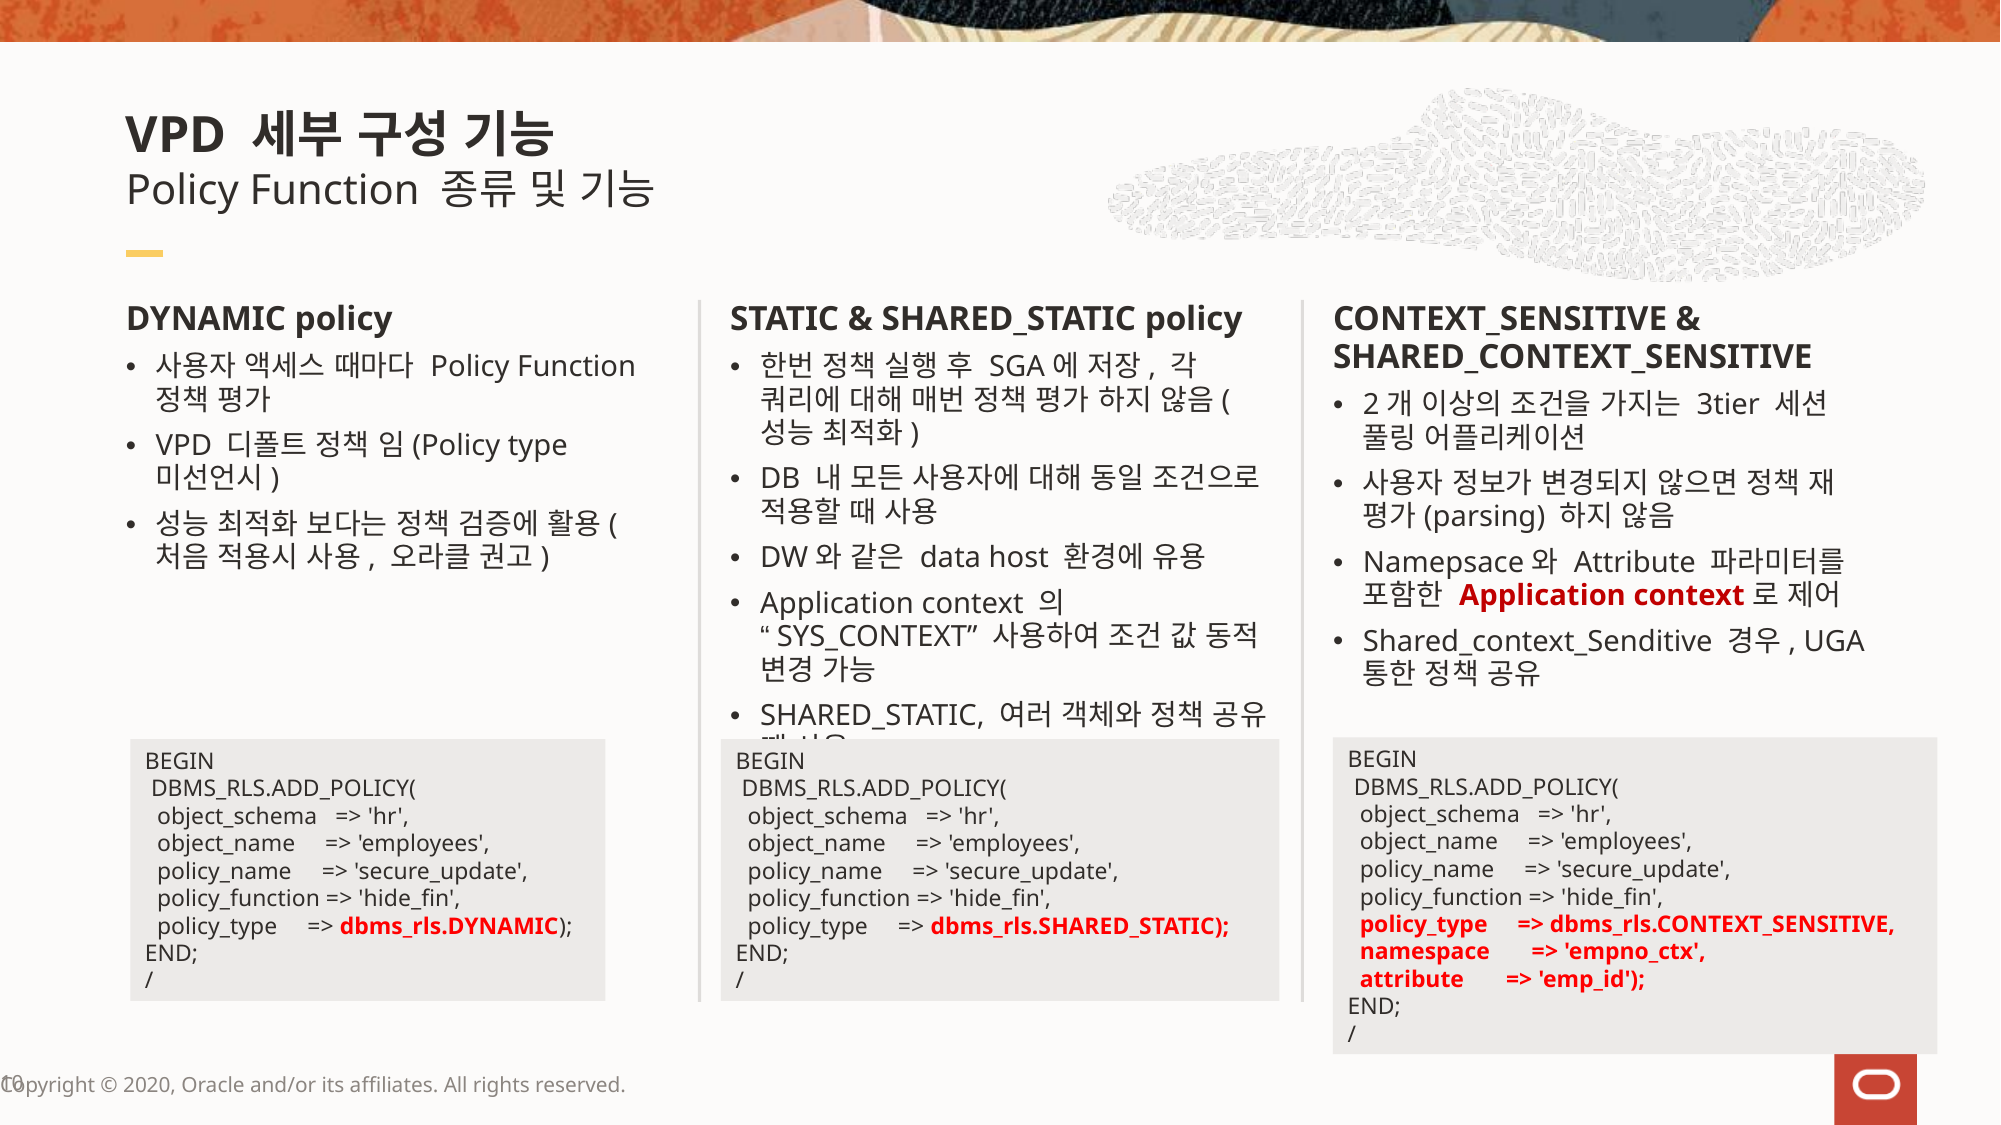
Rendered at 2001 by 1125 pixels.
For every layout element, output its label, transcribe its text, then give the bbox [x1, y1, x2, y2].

picture [0, 0, 2000, 42]
text_box BEGIN DBMS_RLS.ADD_POLICY( object_schema => 'hr', object_name => 'employees', policy_name => 'secure_update', policy_function => 'hide_fin', policy_type => dbms_rls.DYNAMIC); END; / [130, 739, 606, 1001]
title VPD 세부 구성 기능 [125, 83, 1877, 164]
text_box BEGIN DBMS_RLS.ADD_POLICY( object_schema => 'hr', object_name => 'employees', policy_name => 'secure_update', policy_function => 'hide_fin', policy_type => dbms_rls.CONTEXT_SENSITIVE, namespace => 'empno_ctx', attribute => 'emp_id'); END; / [1332, 737, 1938, 1055]
footer Copyright © 2020, Oracle and/or its affiliates. All rights reserved. [0, 1053, 943, 1114]
list Policy Function 종류 및 기능 [125, 166, 1877, 221]
list STATIC & SHARED_STATIC policy 한번 정책 실행 후 SGA에 저장, 각 쿼리에 대해 매번 정책 평가 하지 않음(성능 최적화) DB 내 모든 사용자에 대해 동일 조건으로 적용할 때 사용 DW와 같은 data host 환경에 유용 Application context 의 “SYS_CONTEXT” 사용하여 조건 값 동적 변경 가능 SHARED_STATIC, 여러 객체와 정책 공유 때 사용 [730, 299, 1272, 739]
list DYNAMIC policy 사용자 액세스 때마다 Policy Function 정책 평가 VPD 디폴트 정책 임(Policy type 미선언시) 성능 최적화 보다는 정책 검증에 활용(처음 적용시 사용, 오라클 권고) [125, 299, 668, 1002]
text_box BEGIN DBMS_RLS.ADD_POLICY( object_schema => 'hr', object_name => 'employees', policy_name => 'secure_update', policy_function => 'hide_fin', policy_type => dbms_rls.SHARED_STATIC); END; / [720, 739, 1280, 1001]
list CONTEXT_SENSITIVE & SHARED_CONTEXT_SENSITIVE 2개 이상의 조건을 가지는 3tier 세션 풀링 어플리케이션 사용자 정보가 변경되지 않으면 정책 재 평가(parsing) 하지 않음 Namepsace와 Attribute 파라미터를 포함한 Application context로 제어 Shared_context_Senditive 경우, UGA 통한 정책 공유 [1333, 299, 1875, 737]
